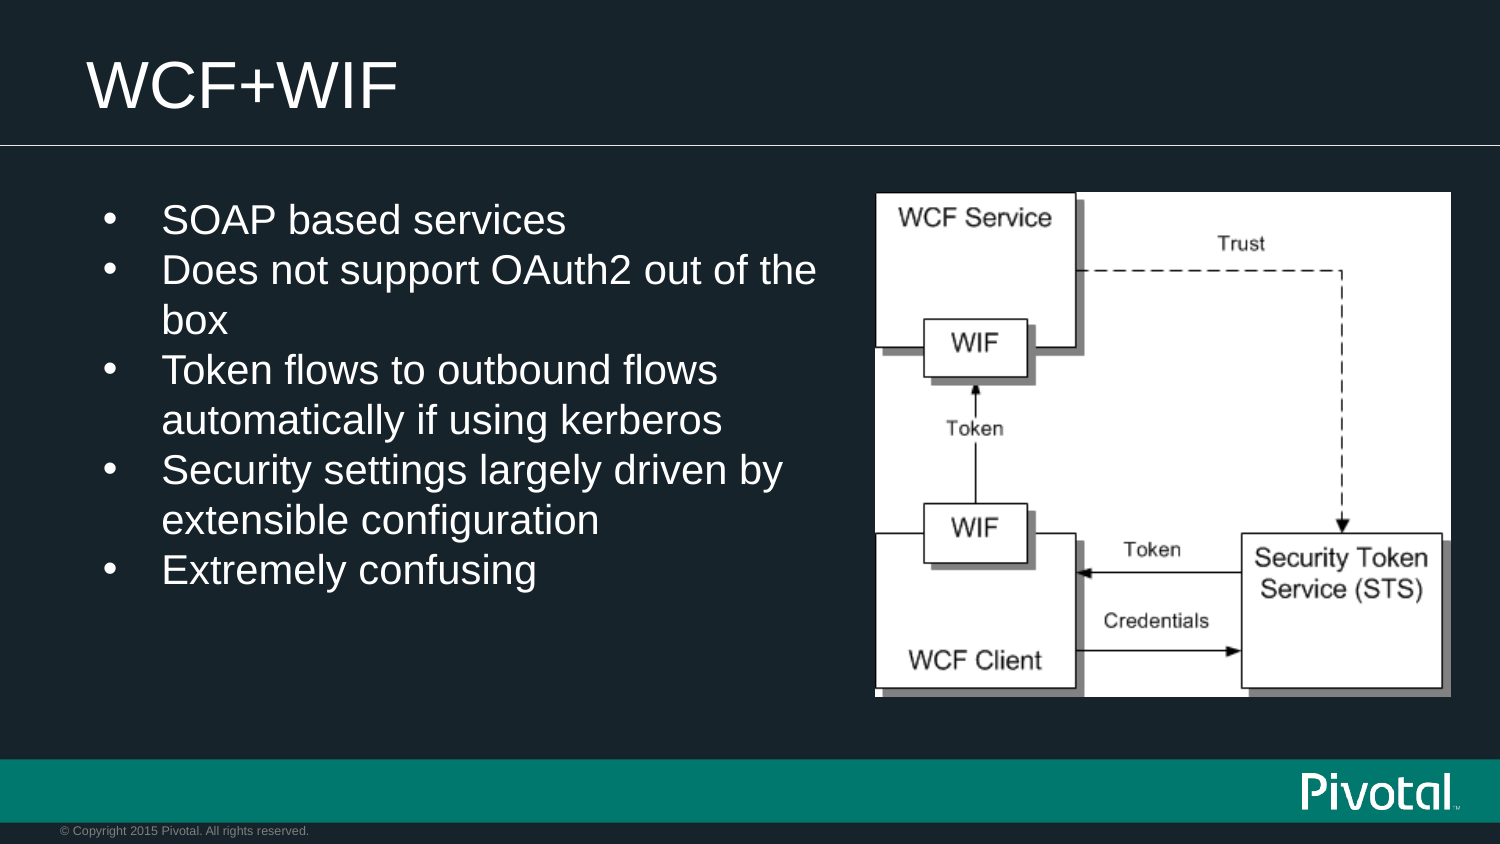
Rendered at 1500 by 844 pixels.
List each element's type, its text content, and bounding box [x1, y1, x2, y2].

title WCF+WIF [75, 52, 1425, 113]
list SOAP based services Does not support OAuth2 out of the box Token flows to outbound flows automatically if using kerberos Security settings largely driven by extensible configuration Extremely confusing [75, 181, 858, 688]
picture [875, 192, 1452, 698]
picture [1302, 773, 1460, 810]
